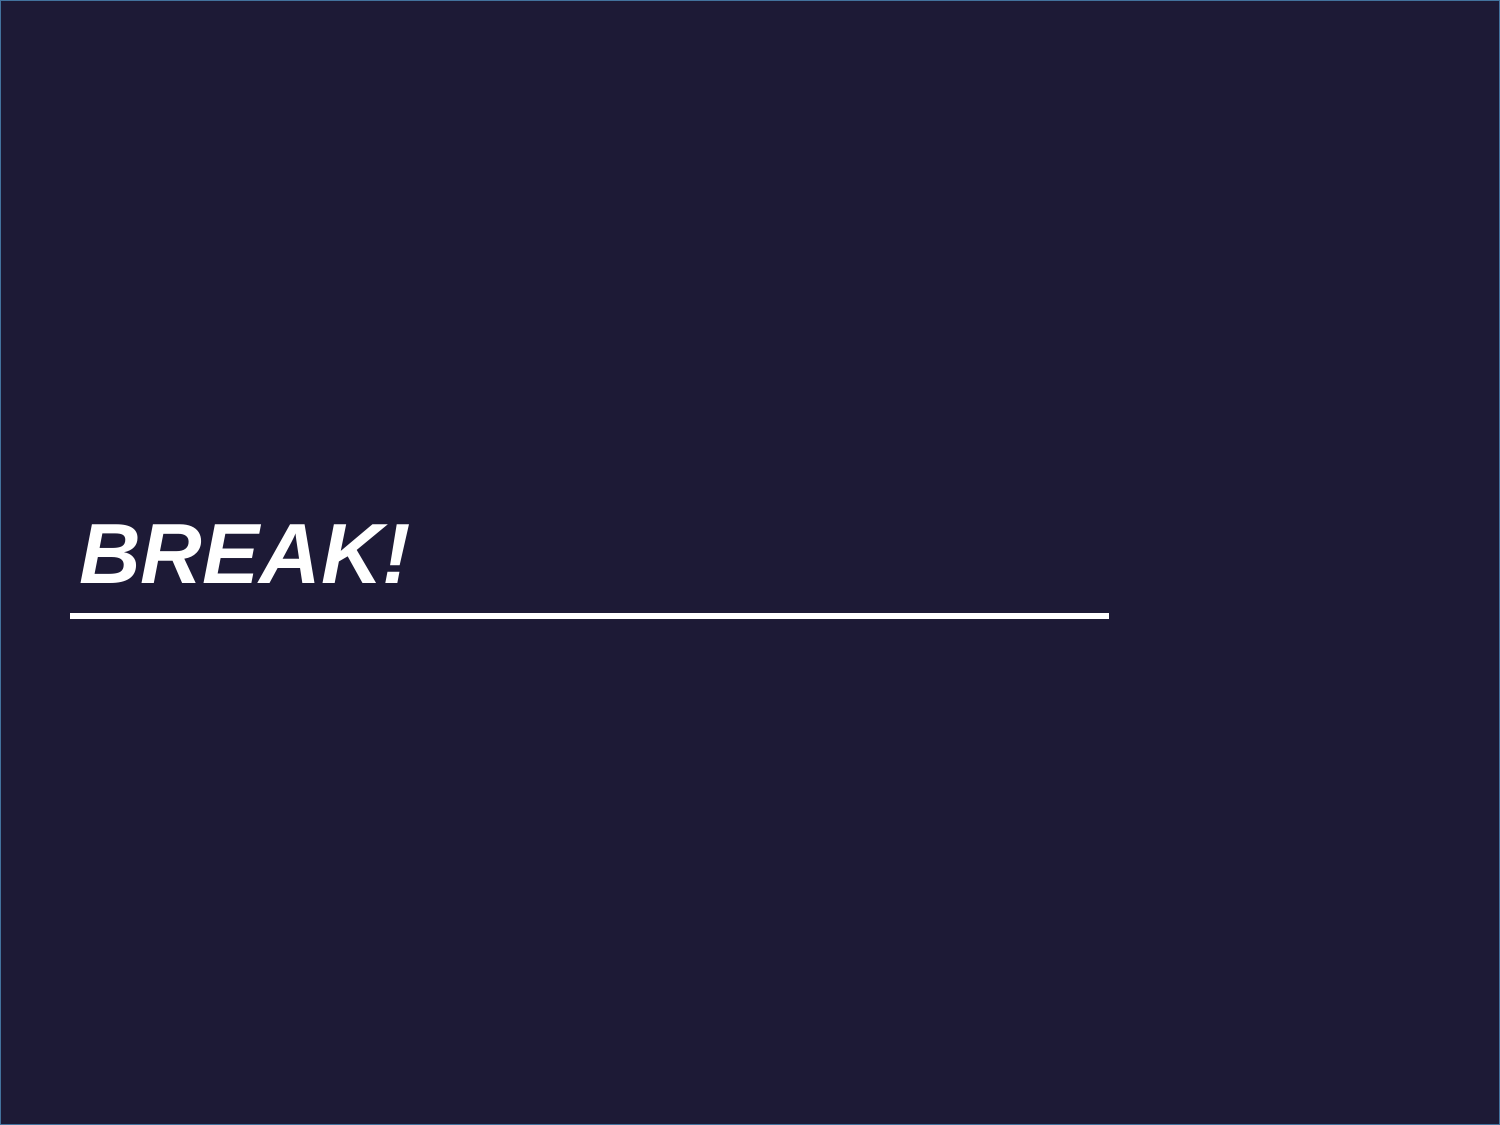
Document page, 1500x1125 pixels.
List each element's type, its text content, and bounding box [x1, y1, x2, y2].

title BREAK! [64, 484, 1415, 628]
